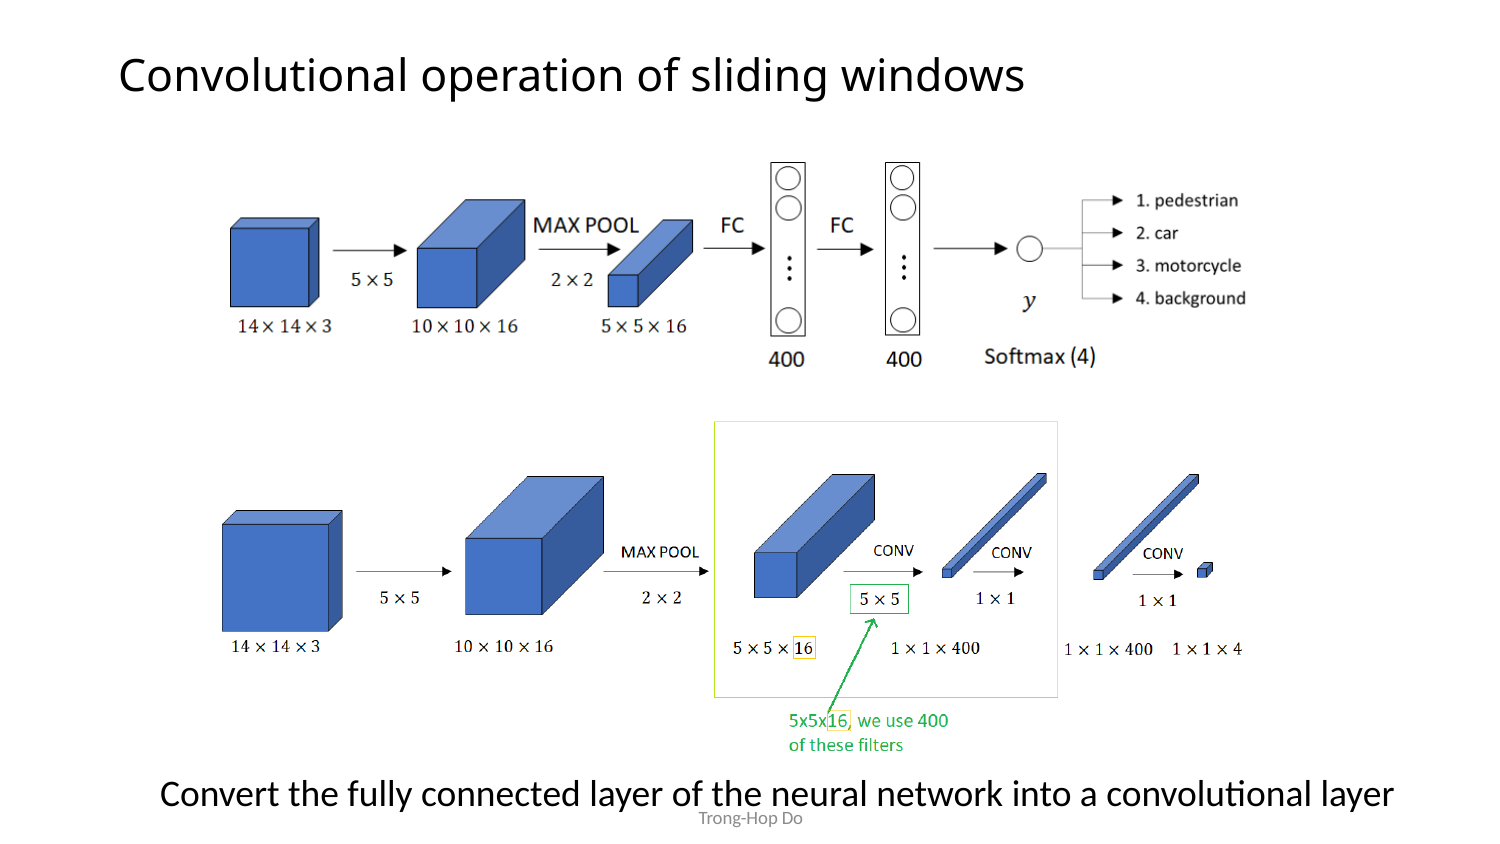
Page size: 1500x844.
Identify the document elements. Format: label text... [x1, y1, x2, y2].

title Convolutional operation of sliding windows [103, 44, 1397, 110]
text_box Convert the fully connected layer of the neural network into a convolutional layer [145, 761, 1411, 821]
picture [217, 413, 1250, 762]
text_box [230, 162, 1252, 397]
footer Trong-Hop Do [496, 782, 1004, 827]
